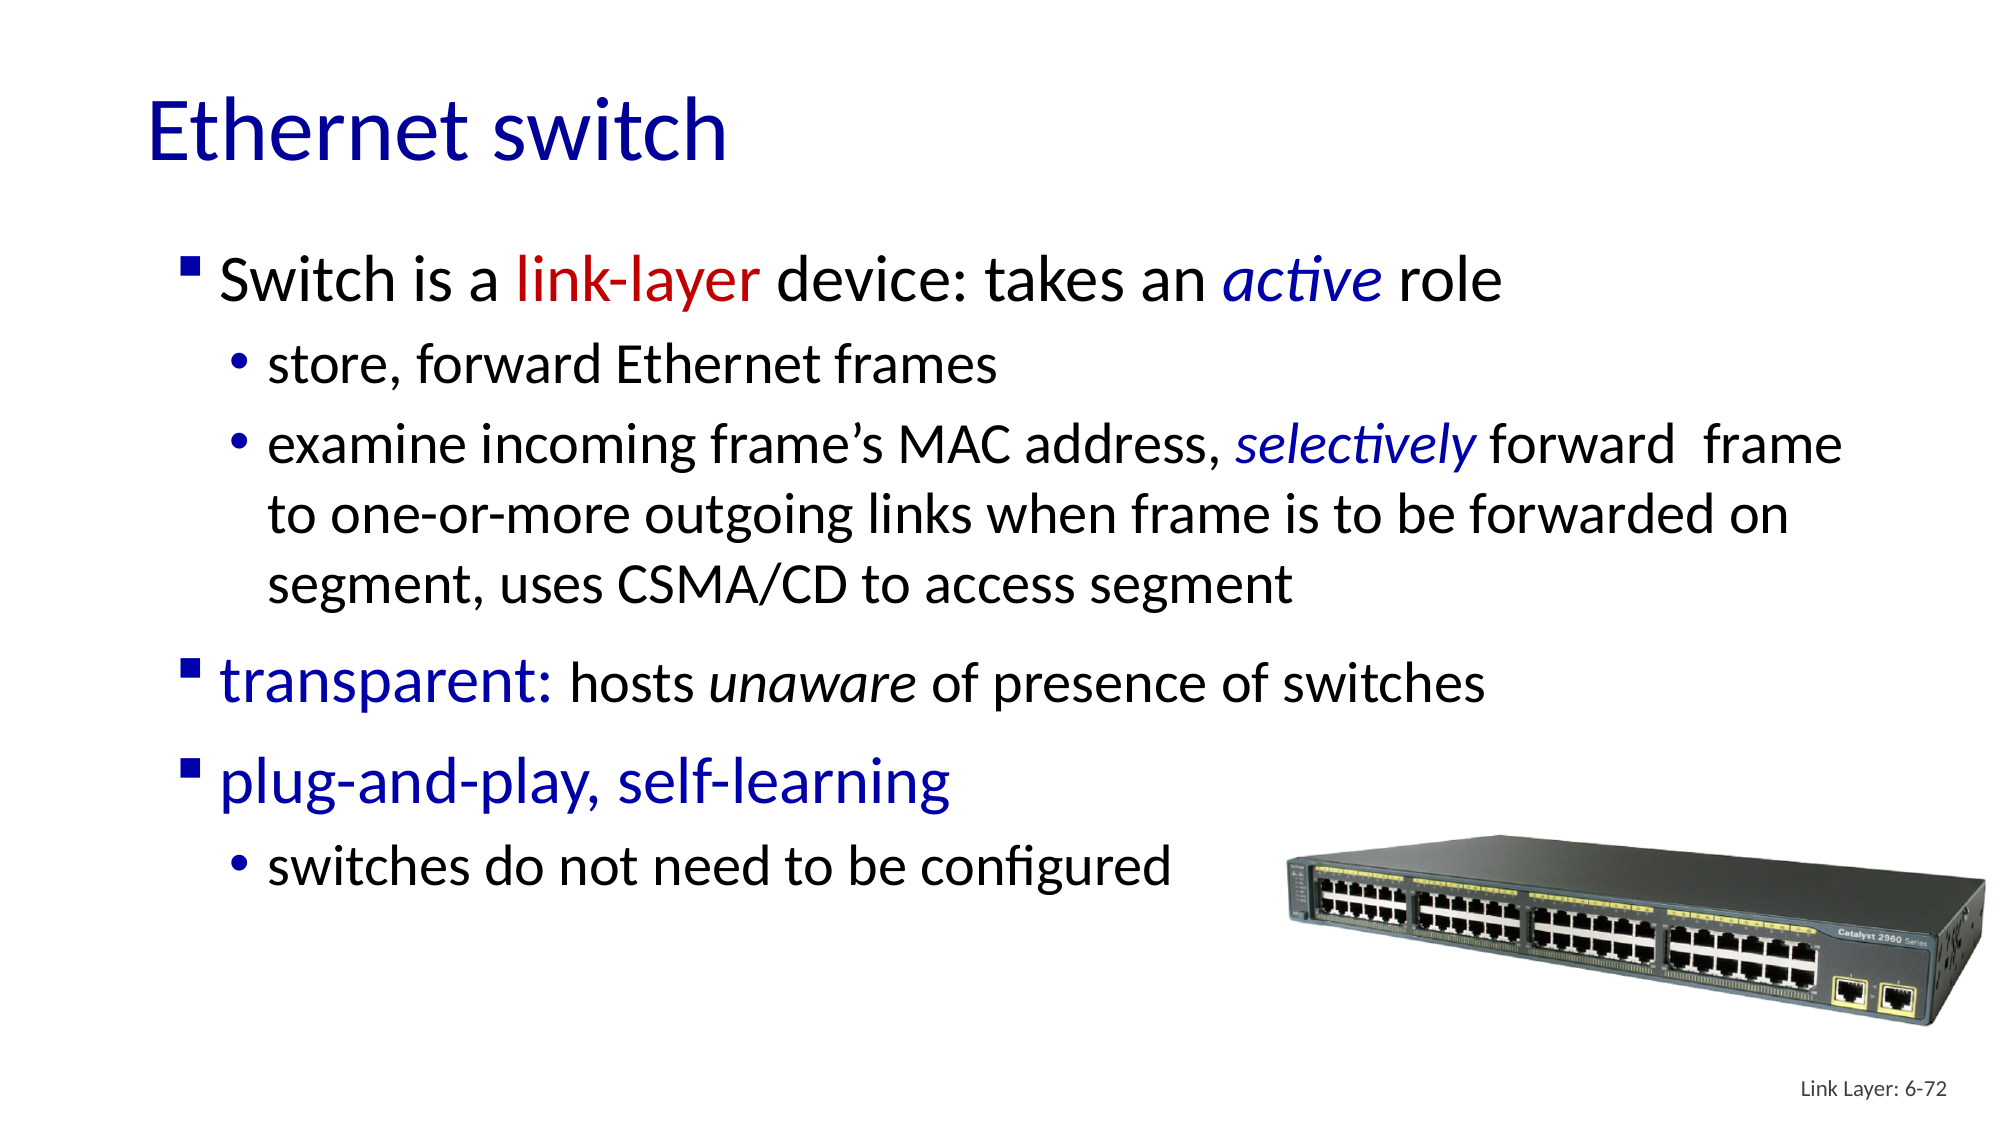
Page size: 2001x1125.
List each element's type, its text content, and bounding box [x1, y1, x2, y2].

title Ethernet switch [131, 57, 1857, 205]
slide_number Link Layer: 6-72 [1512, 1056, 1963, 1117]
picture [1274, 825, 2000, 1045]
text_box Switch is a link-layer device: takes an active role store, forward Ethernet frames examine incoming frame’s MAC address, selectively forward frame to one-or-more outgoing links when frame is to be forwarded on segment, uses CSMA/CD to access segment transparent: hosts unaware of presence of switches plug-and-play, self-learning switches do not need to be configured [138, 227, 1904, 1033]
